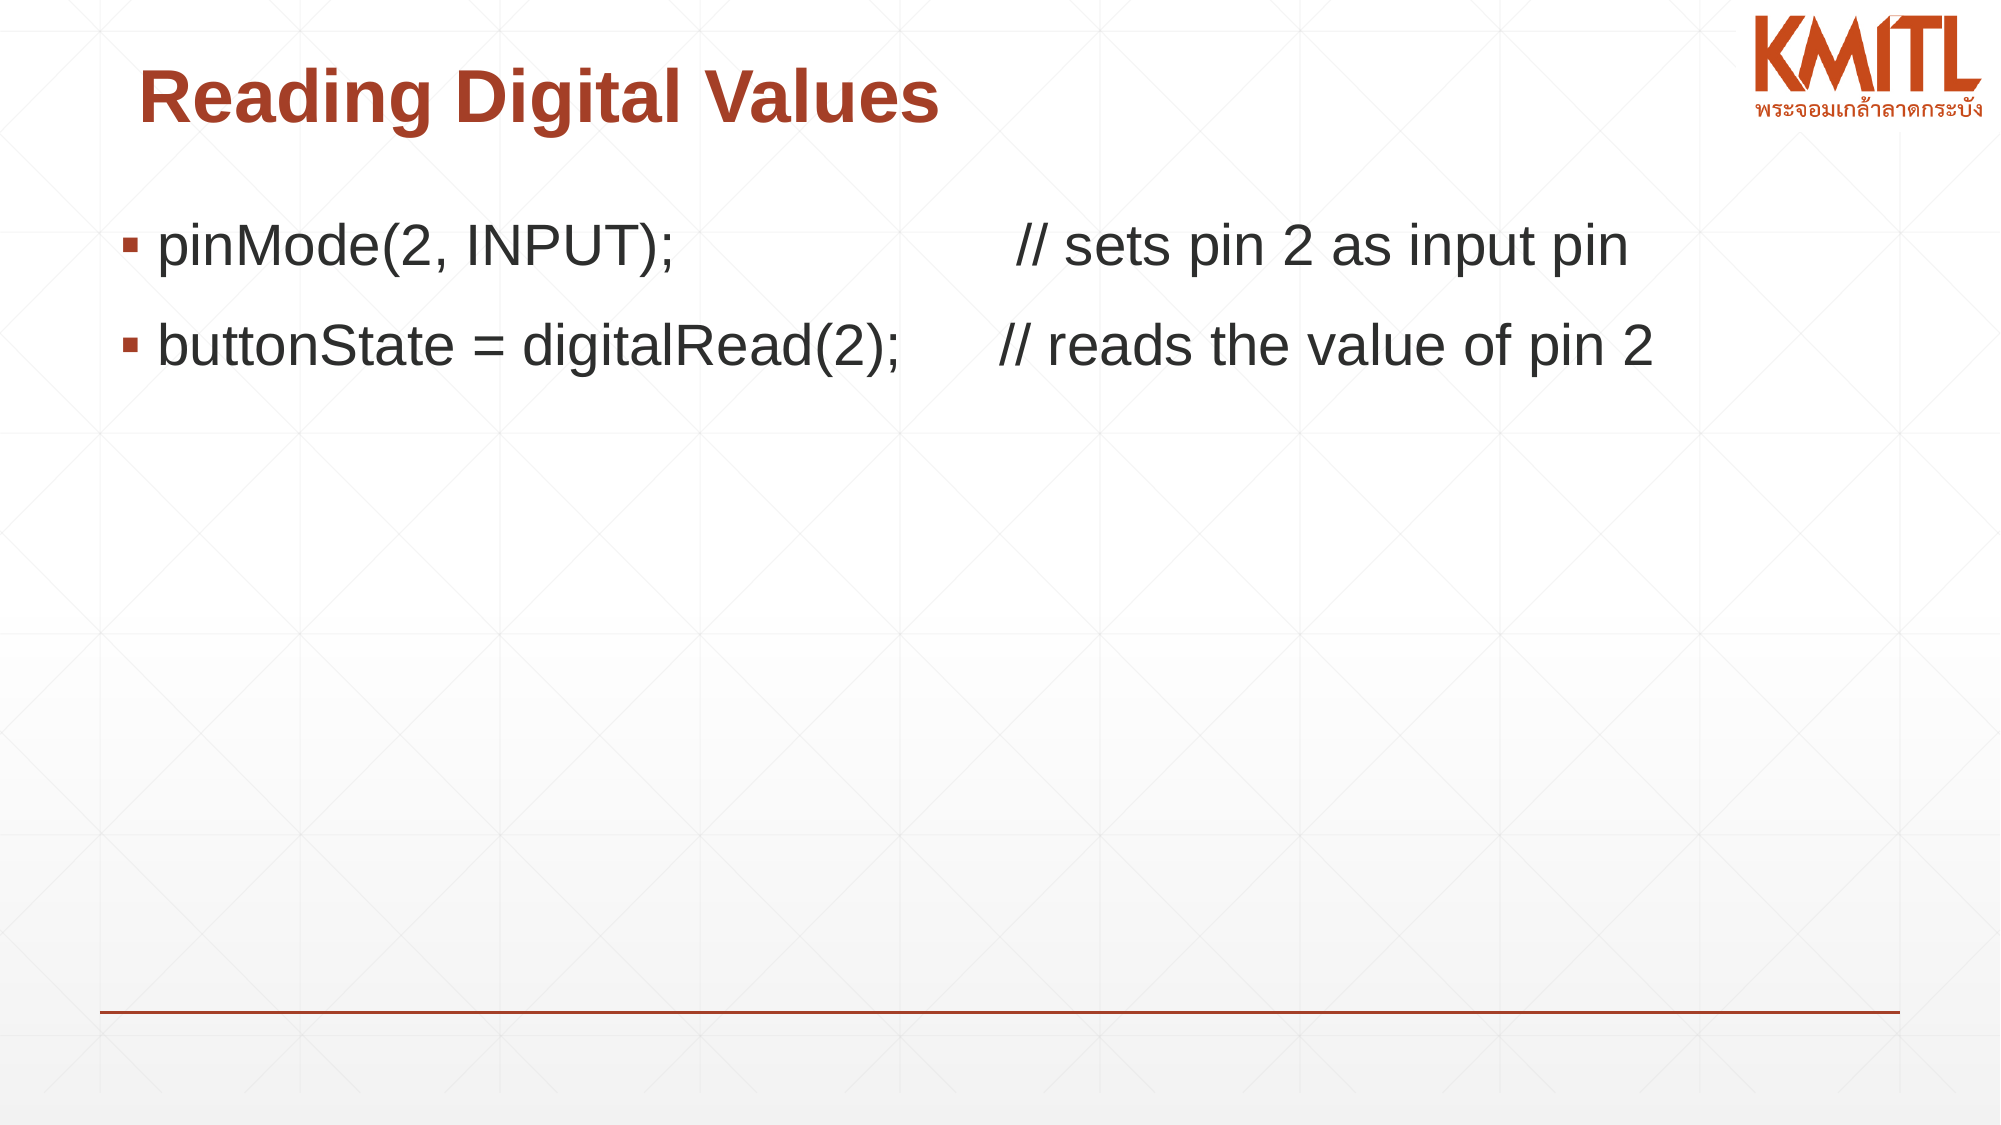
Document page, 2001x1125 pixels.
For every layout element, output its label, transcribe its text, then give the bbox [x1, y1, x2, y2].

picture [1736, 0, 2000, 132]
title Reading Digital Values [123, 17, 1699, 147]
list pinMode(2, INPUT); // sets pin 2 as input pin buttonState = digitalRead(2); // reads the value of pin 2 [105, 207, 1895, 1054]
